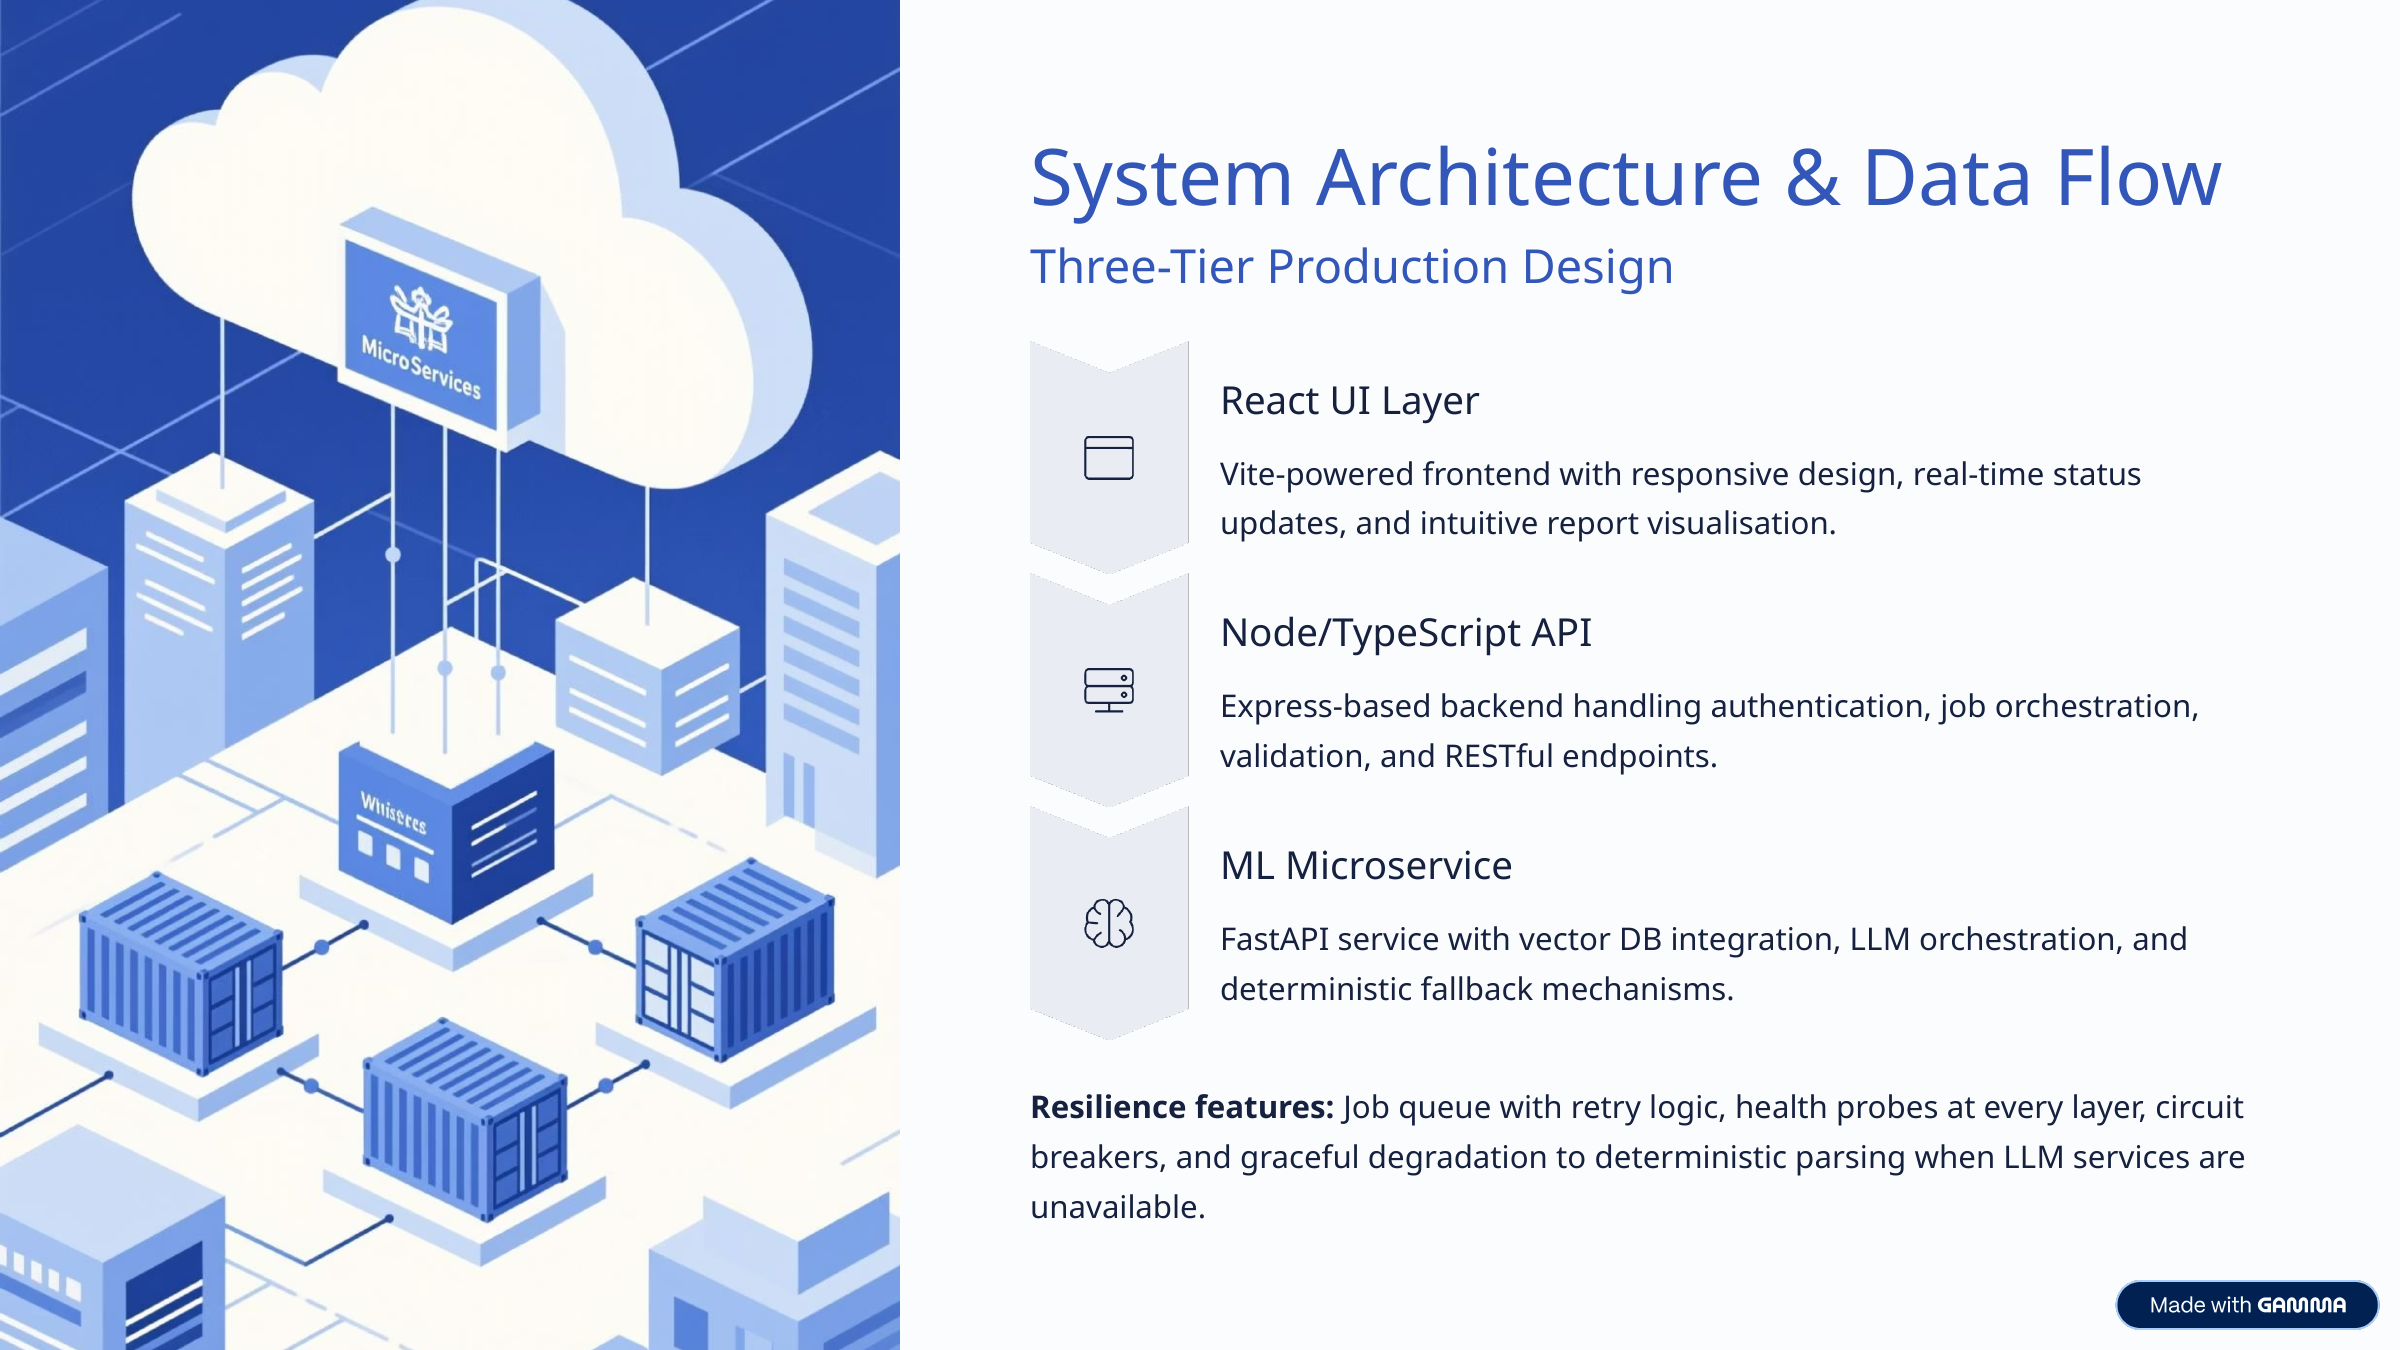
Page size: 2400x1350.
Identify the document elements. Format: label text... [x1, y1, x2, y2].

text_box React UI Layer [1219, 372, 1616, 423]
picture [1030, 341, 1189, 1040]
text_box Express-based backend handling authentication, job orchestration, validation, and RESTful endpoints. [1219, 674, 2270, 776]
text_box Vite-powered frontend with responsive design, real-time status updates, and intuitive report visualisation. [1219, 441, 2270, 543]
text_box Node/TypeScript API [1219, 605, 1616, 656]
text_box Three-Tier Production Design [1030, 234, 1695, 294]
text_box Resilience features: Job queue with retry logic, health probes at every layer, circuit breakers, and graceful degradation to deterministic parsing when LLM services are unavailable. [1030, 1075, 2270, 1227]
picture [0, 0, 900, 1350]
text_box System Architecture & Data Flow [1030, 123, 2257, 222]
text_box ML Microservice [1219, 838, 1616, 888]
picture [2106, 1271, 2389, 1339]
text_box FastAPI service with vector DB integration, LLM orchestration, and deterministic fallback mechanisms. [1219, 906, 2270, 1008]
